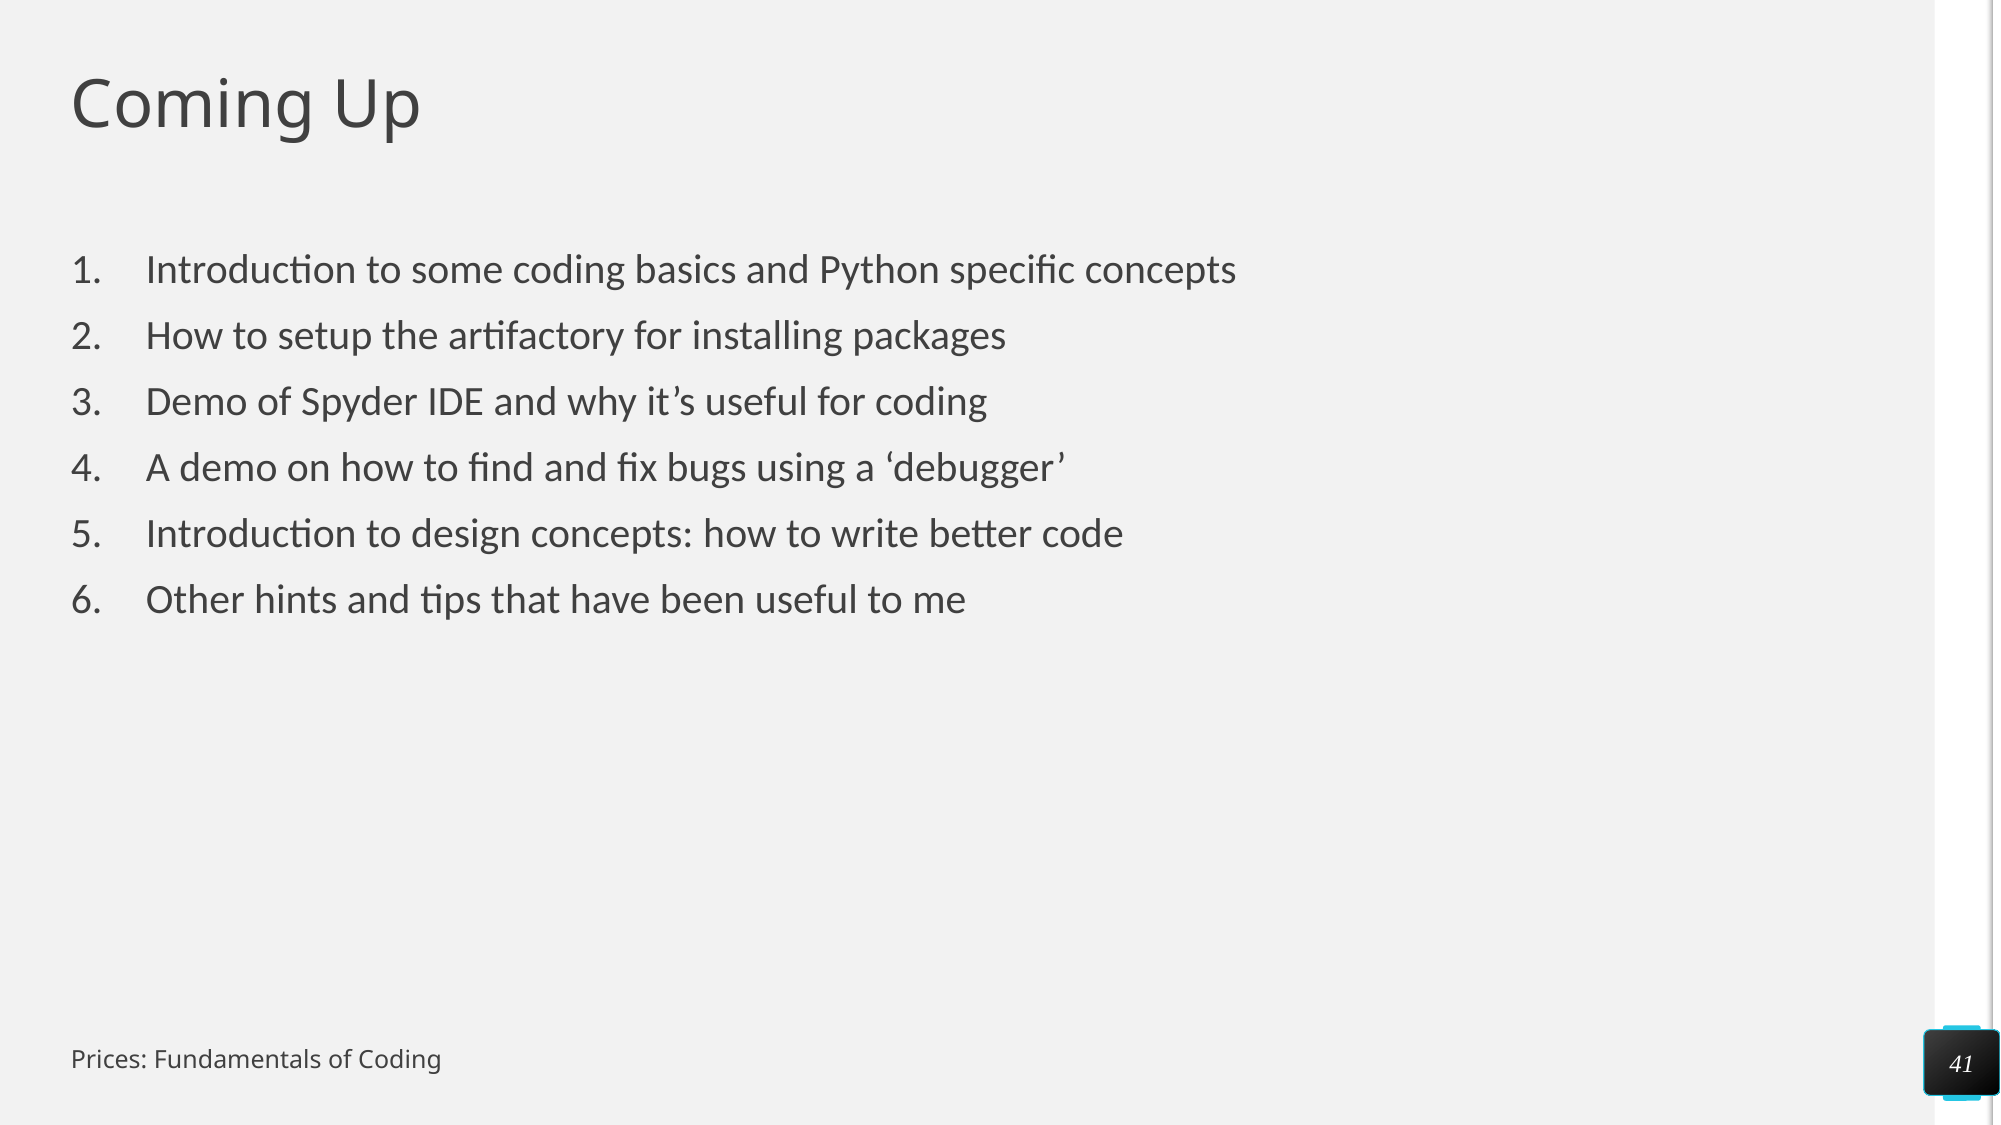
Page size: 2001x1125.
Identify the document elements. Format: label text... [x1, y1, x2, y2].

footer Prices: Fundamentals of Coding [70, 1043, 971, 1077]
title Coming Up [70, 70, 1930, 142]
list Introduction to some coding basics and Python specific concepts How to setup the artifactory for installing packages Demo of Spyder IDE and why it’s useful for coding A demo on how to find and fix bugs using a ‘debugger’ Introduction to design concepts: how to write better code Other hints and tips that have been useful to me [70, 248, 1930, 1016]
slide_number 41 [1923, 1029, 2000, 1096]
